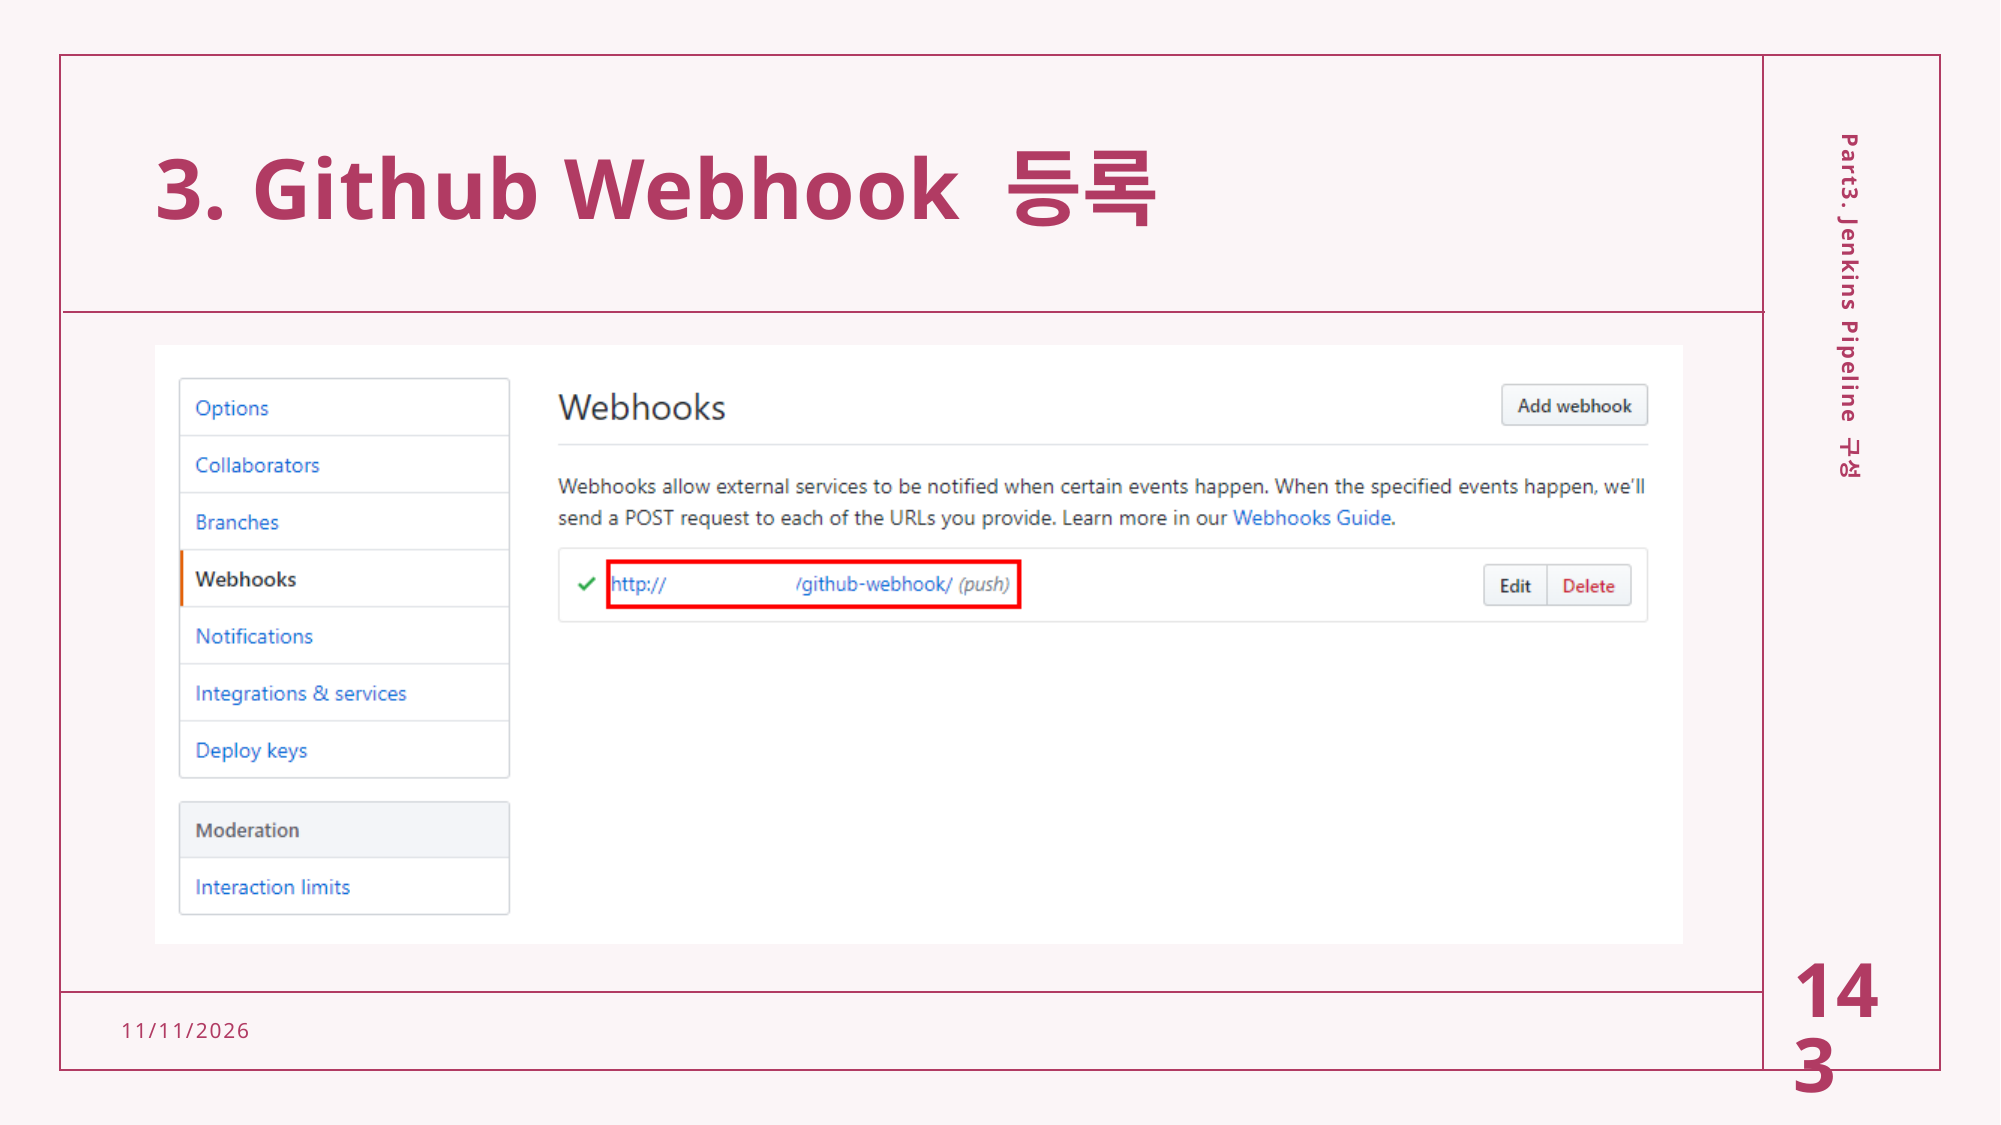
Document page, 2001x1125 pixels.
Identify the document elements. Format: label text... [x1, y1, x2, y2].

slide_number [103, 1007, 621, 1055]
footer Part3. Jenkins Pipeline 구성 [1822, 115, 1883, 791]
title 3. Github Webhook 등록 [137, 89, 1701, 294]
slide_number 143 [1775, 930, 1932, 1055]
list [155, 345, 1683, 944]
